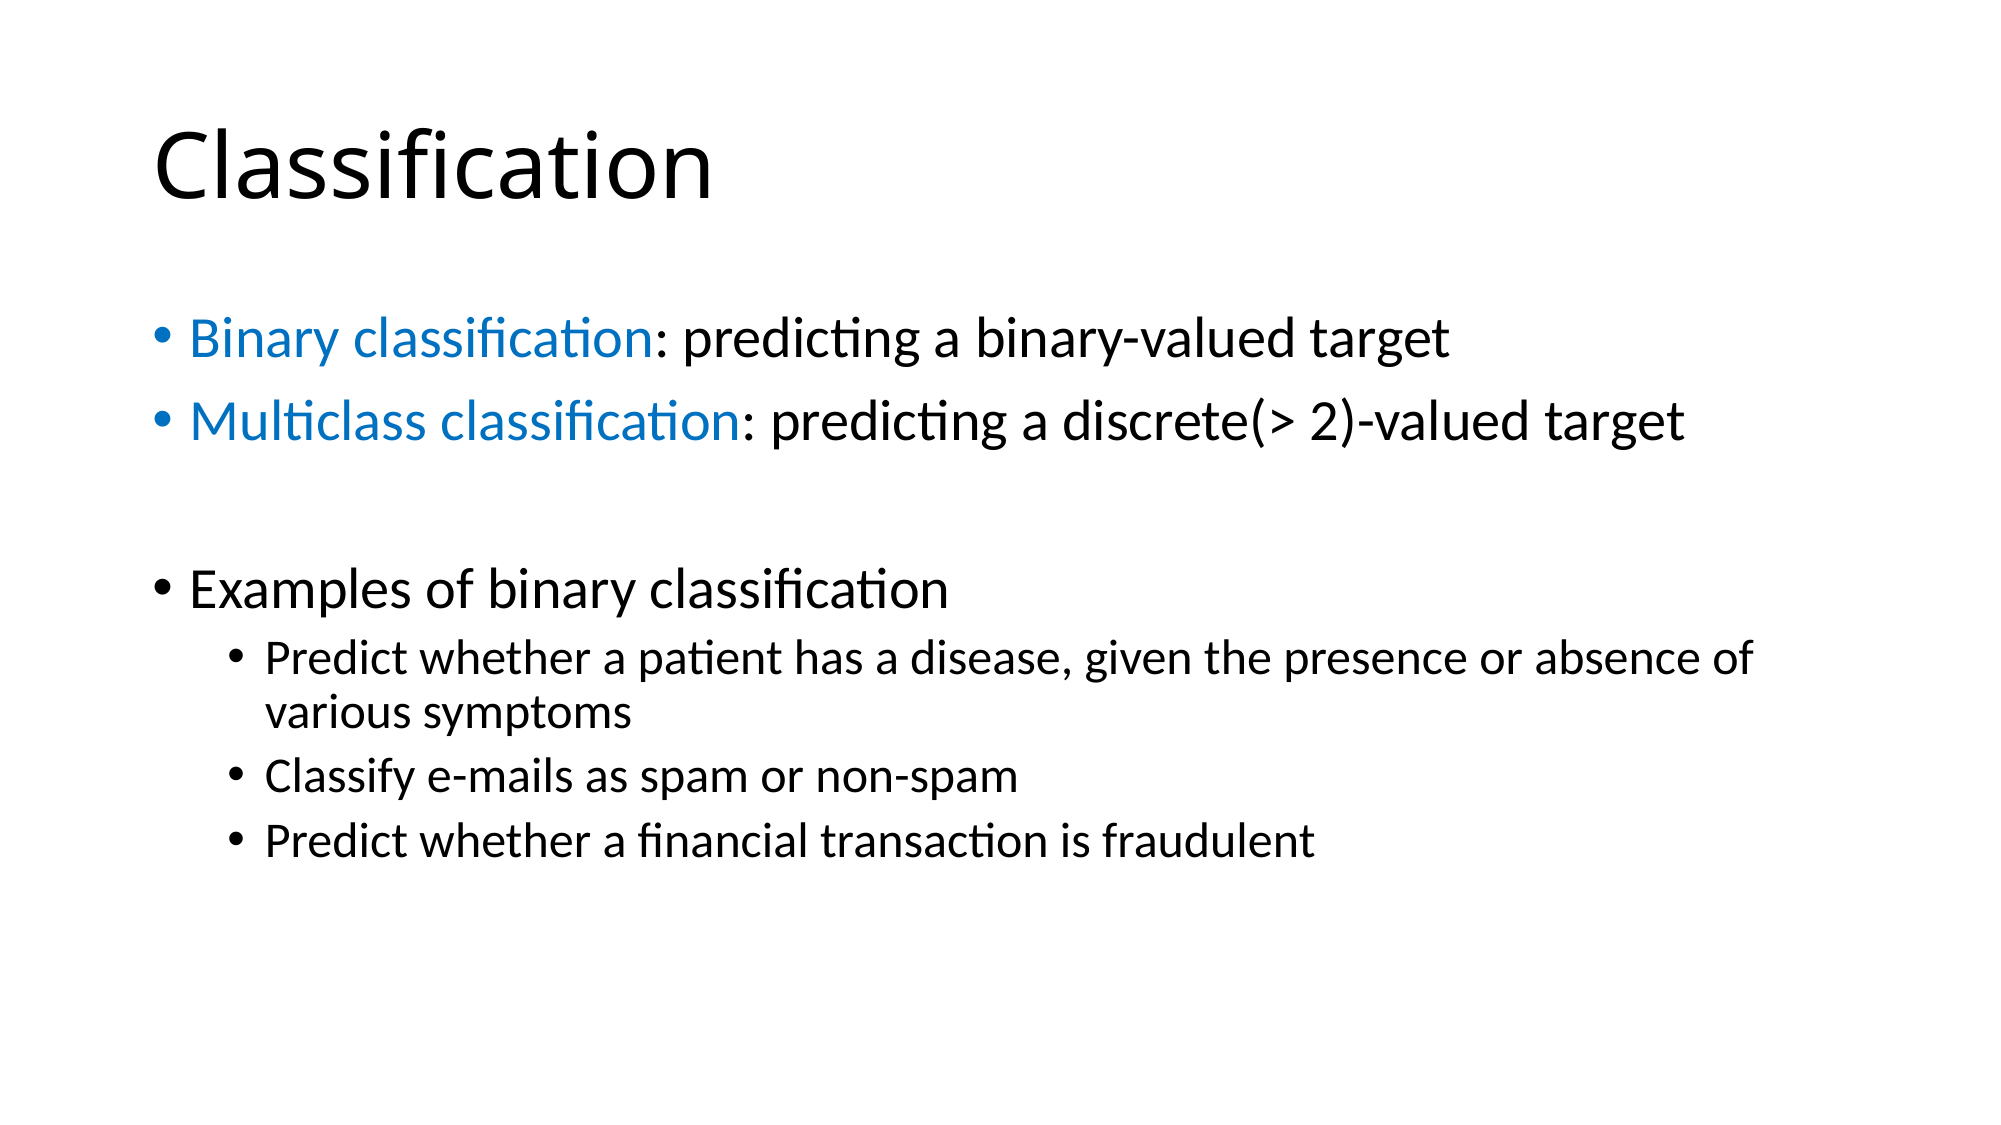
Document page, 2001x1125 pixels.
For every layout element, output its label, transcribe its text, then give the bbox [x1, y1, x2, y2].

list Binary classification: predicting a binary-valued target Multiclass classification: predicting a discrete(> 2)-valued target Examples of binary classification Predict whether a patient has a disease, given the presence or absence of various symptoms Classify e-mails as spam or non-spam Predict whether a financial transaction is fraudulent [137, 299, 1863, 1014]
title Classification [137, 59, 1863, 278]
